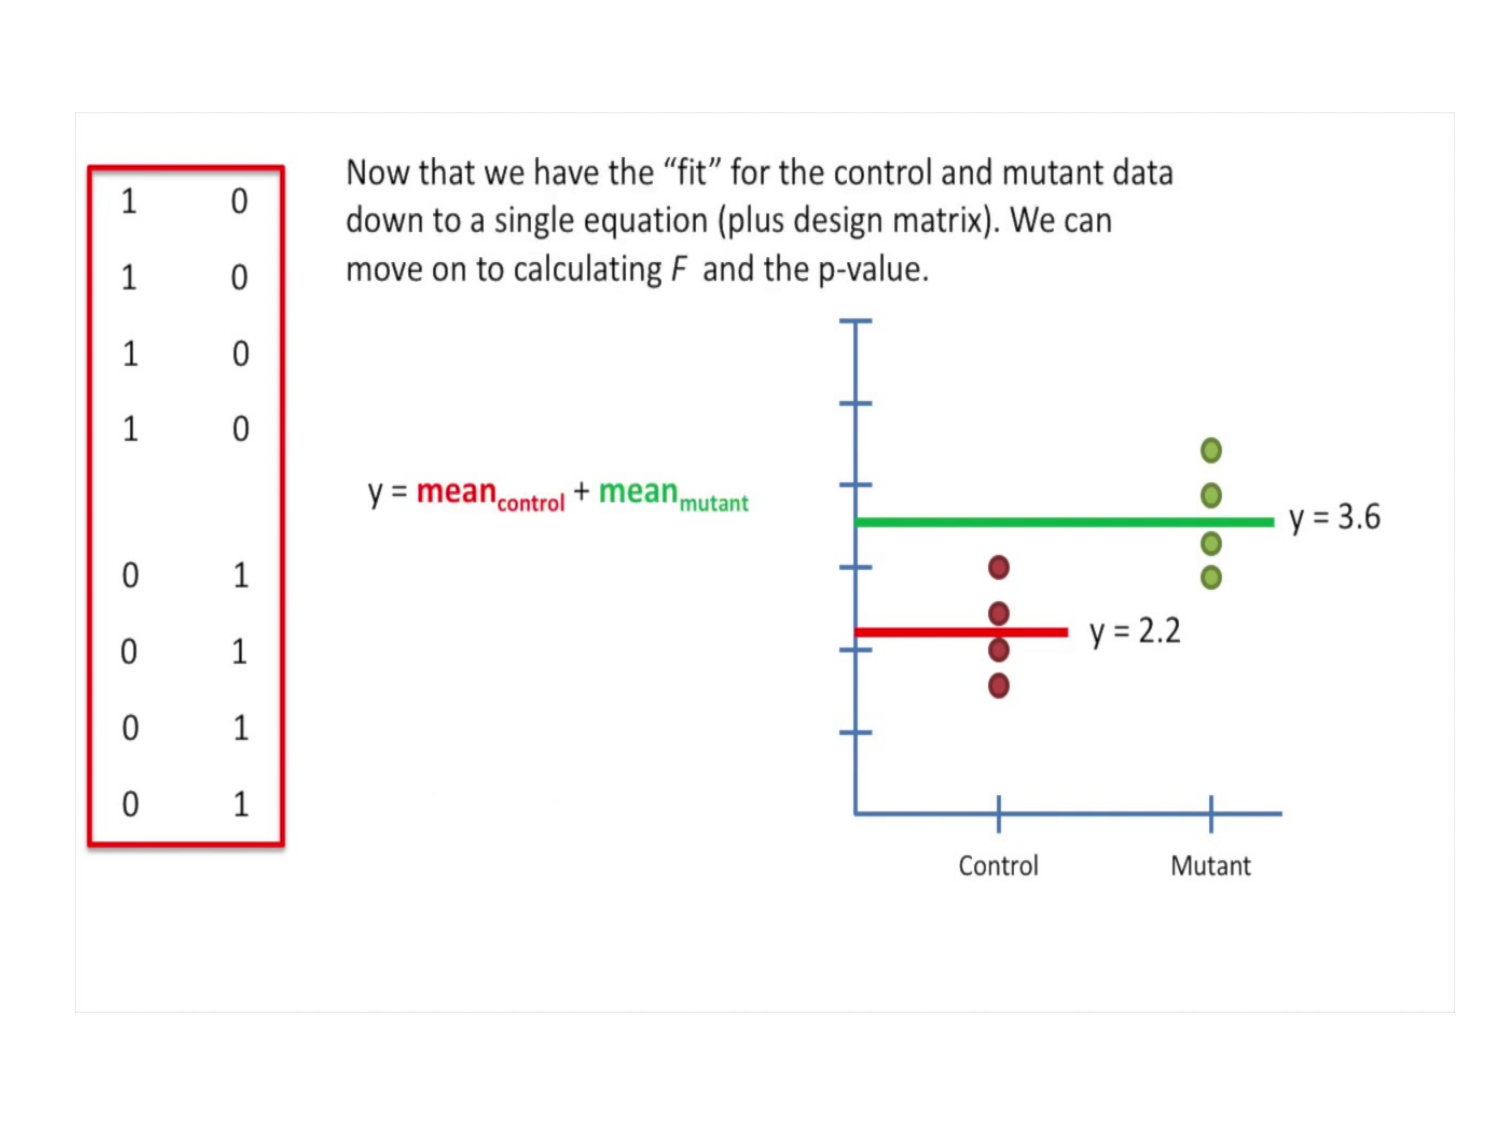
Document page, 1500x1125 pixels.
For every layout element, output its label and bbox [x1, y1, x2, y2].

picture [74, 112, 1456, 1013]
